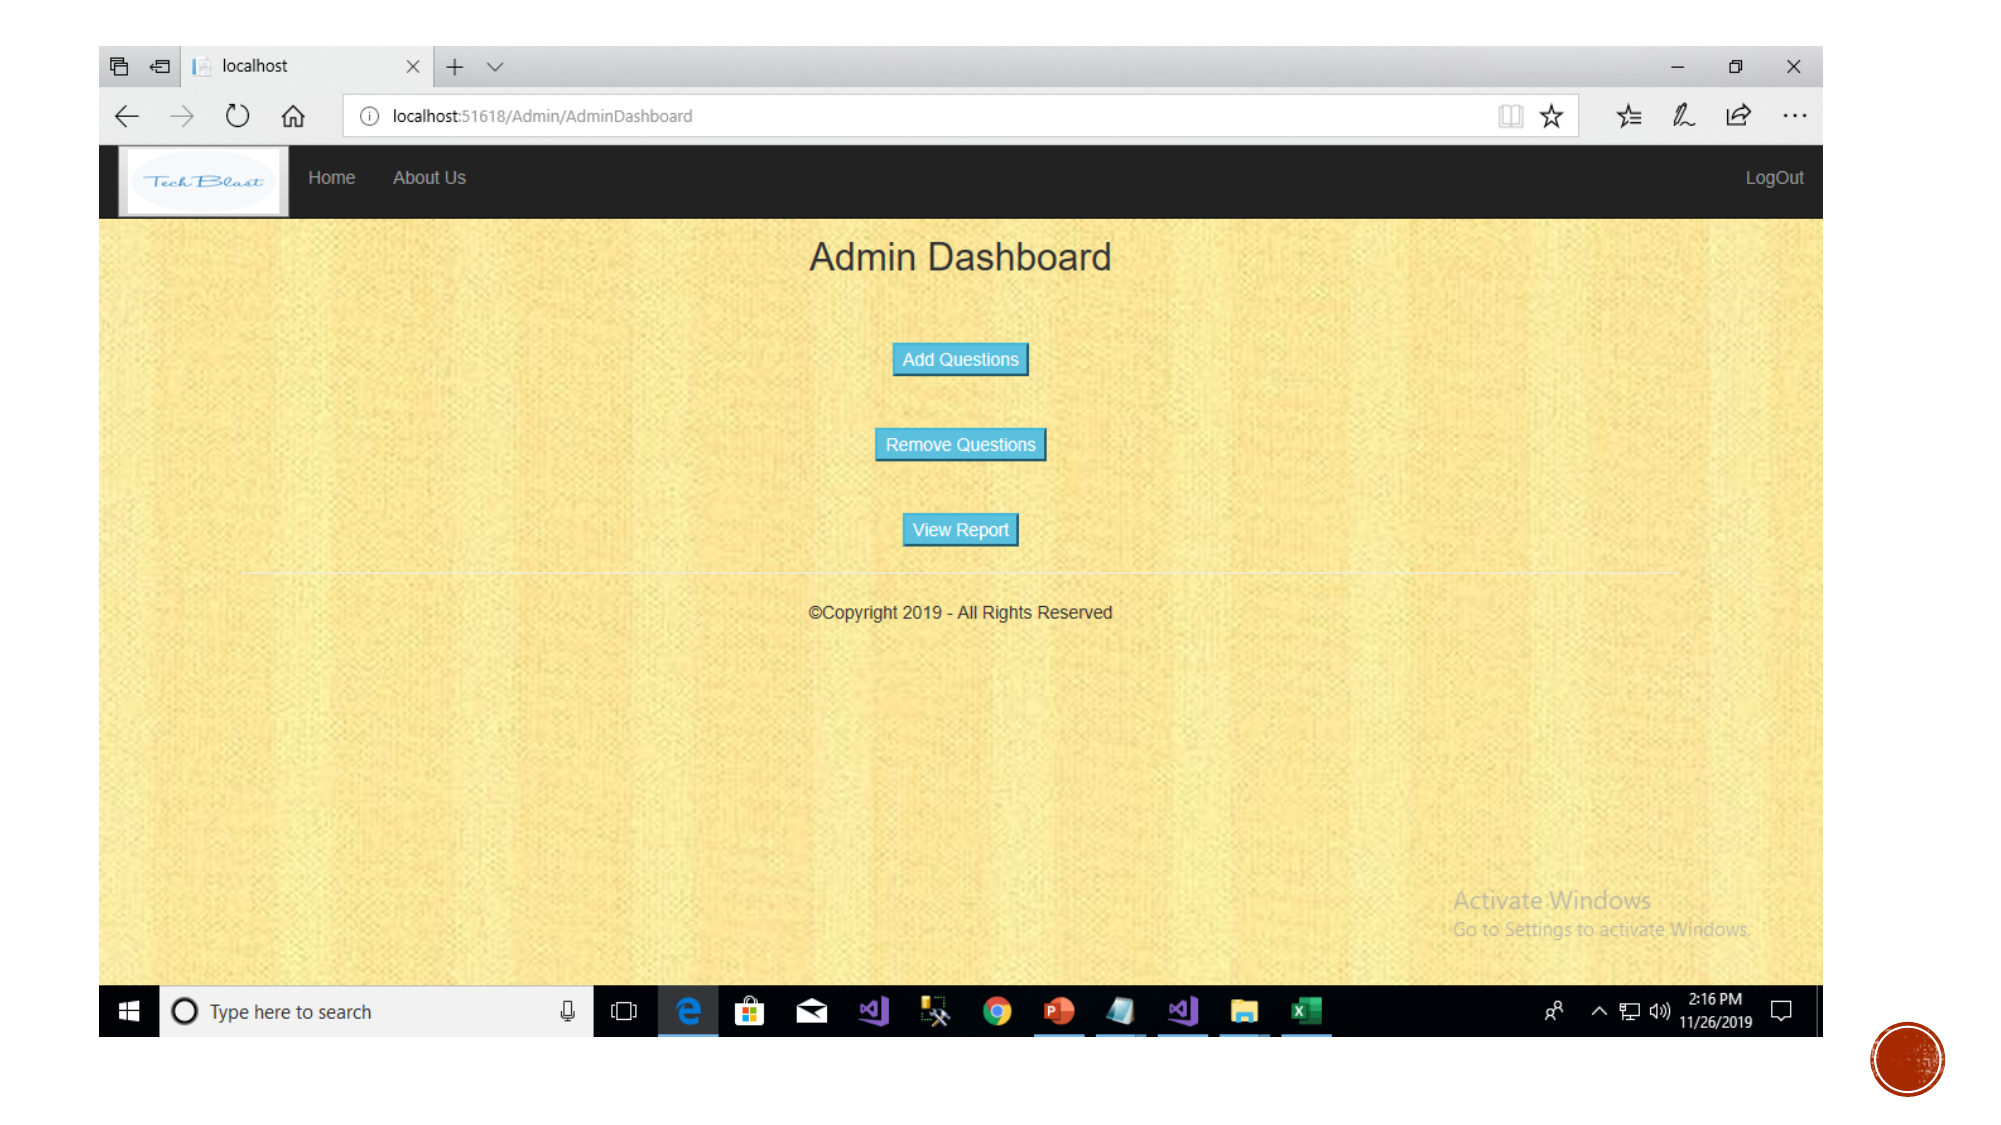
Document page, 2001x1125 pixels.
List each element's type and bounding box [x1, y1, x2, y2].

picture [99, 46, 1823, 1037]
